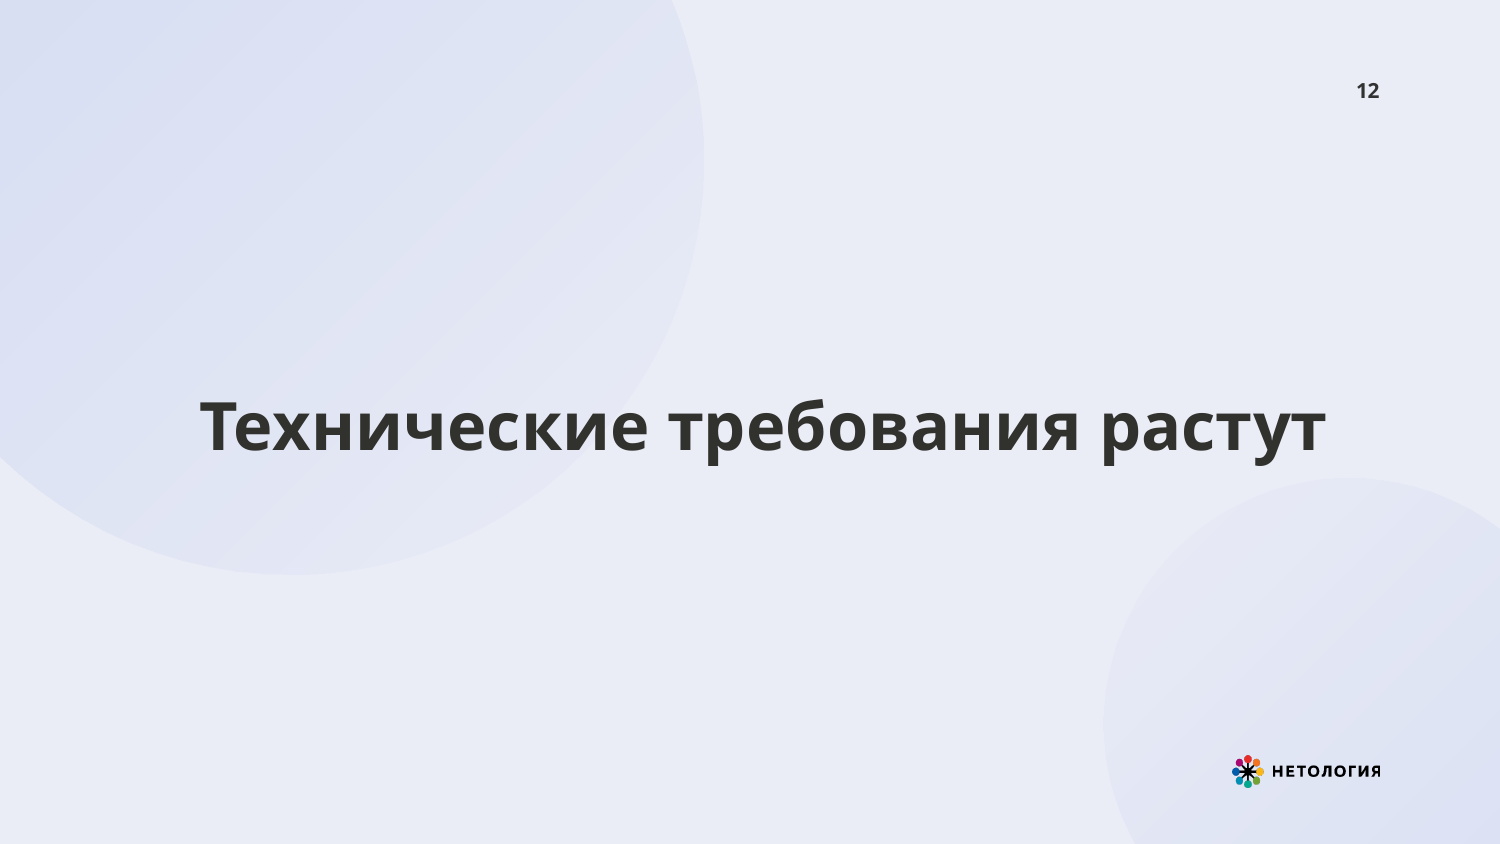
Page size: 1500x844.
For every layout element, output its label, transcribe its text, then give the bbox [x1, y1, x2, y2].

slide_number 12 [1318, 79, 1380, 105]
picture [1232, 755, 1380, 788]
text_box Технические требования растут [178, 384, 1350, 596]
